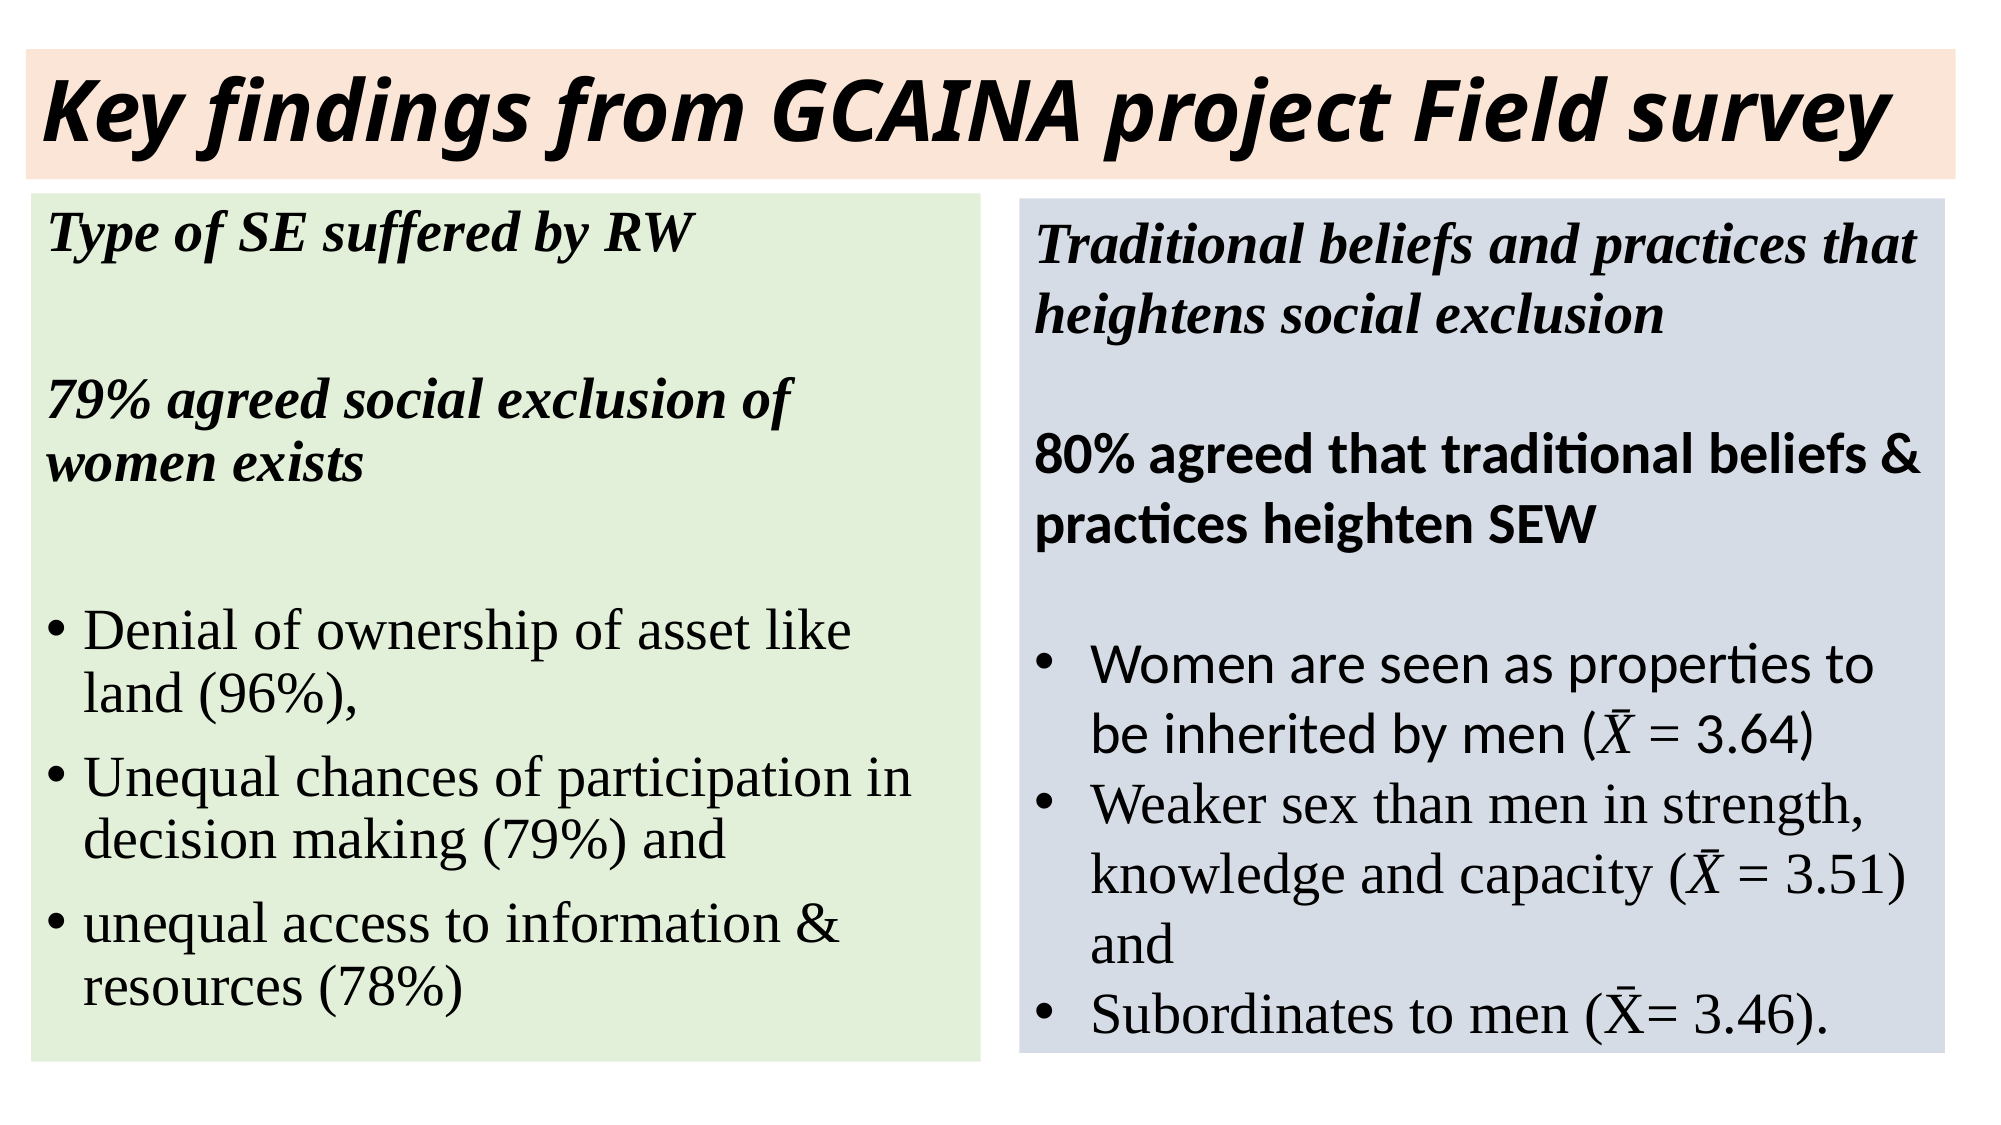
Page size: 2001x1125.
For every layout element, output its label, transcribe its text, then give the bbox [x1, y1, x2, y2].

text_box Traditional beliefs and practices that heightens social exclusion 80% agreed that traditional beliefs & practices heighten SEW Women are seen as properties to be inherited by men (X̄ = 3.64) Weaker sex than men in strength, knowledge and capacity (X̄ = 3.51) and Subordinates to men (X̄= 3.46). [1019, 198, 1945, 1053]
list Type of SE suffered by RW 79% agreed social exclusion of women exists Denial of ownership of asset like land (96%), Unequal chances of participation in decision making (79%) and unequal access to information & resources (78%) [31, 193, 981, 1062]
title Key findings from GCAINA project Field survey [25, 49, 1956, 180]
